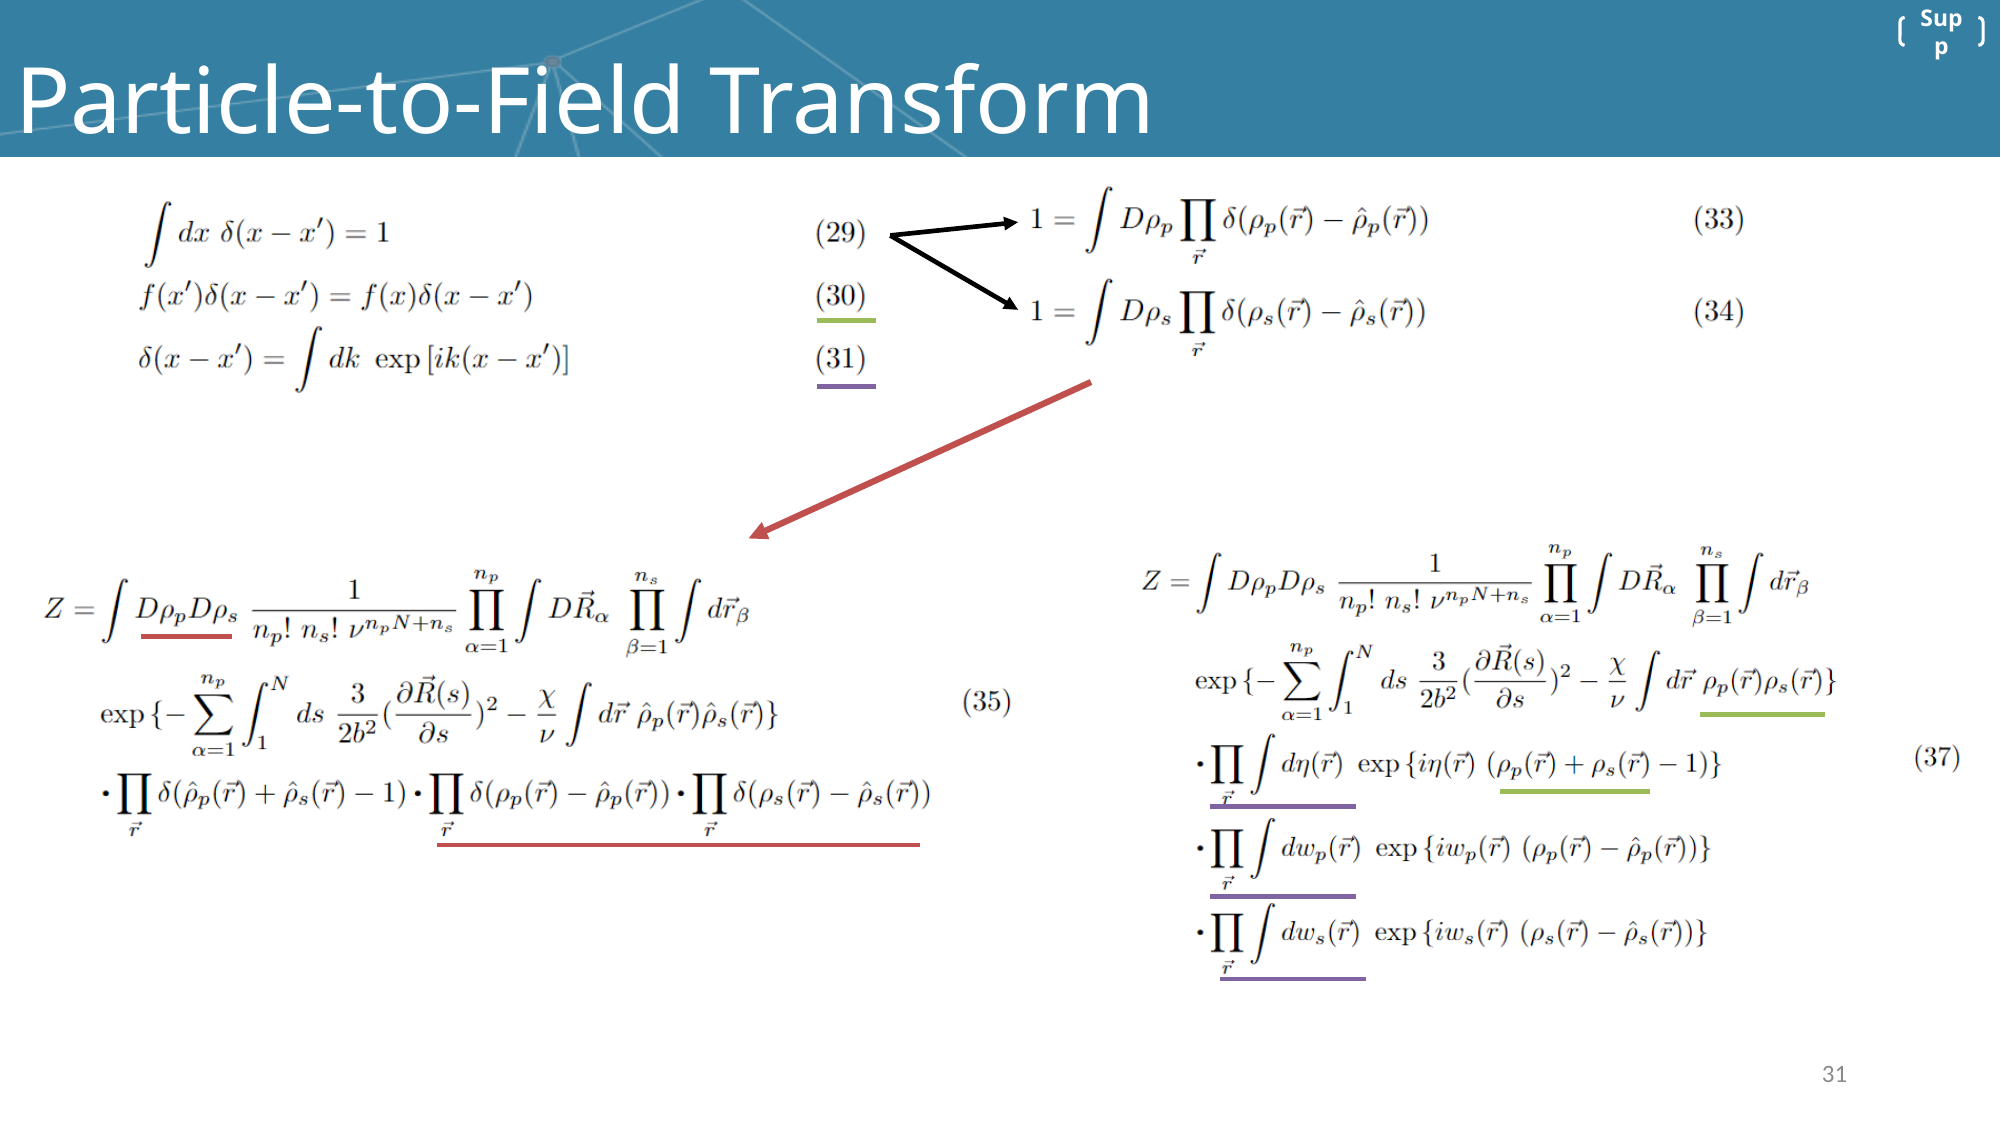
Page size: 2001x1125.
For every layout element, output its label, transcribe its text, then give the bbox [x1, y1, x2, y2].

slide_number 31 [1412, 1042, 1863, 1103]
picture [114, 189, 876, 395]
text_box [890, 236, 1018, 310]
title Particle-to-Field Transform [0, 22, 1725, 154]
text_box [748, 381, 1092, 539]
picture [1019, 174, 1750, 356]
picture [37, 562, 1018, 845]
picture [1131, 538, 1973, 979]
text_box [890, 222, 1018, 236]
